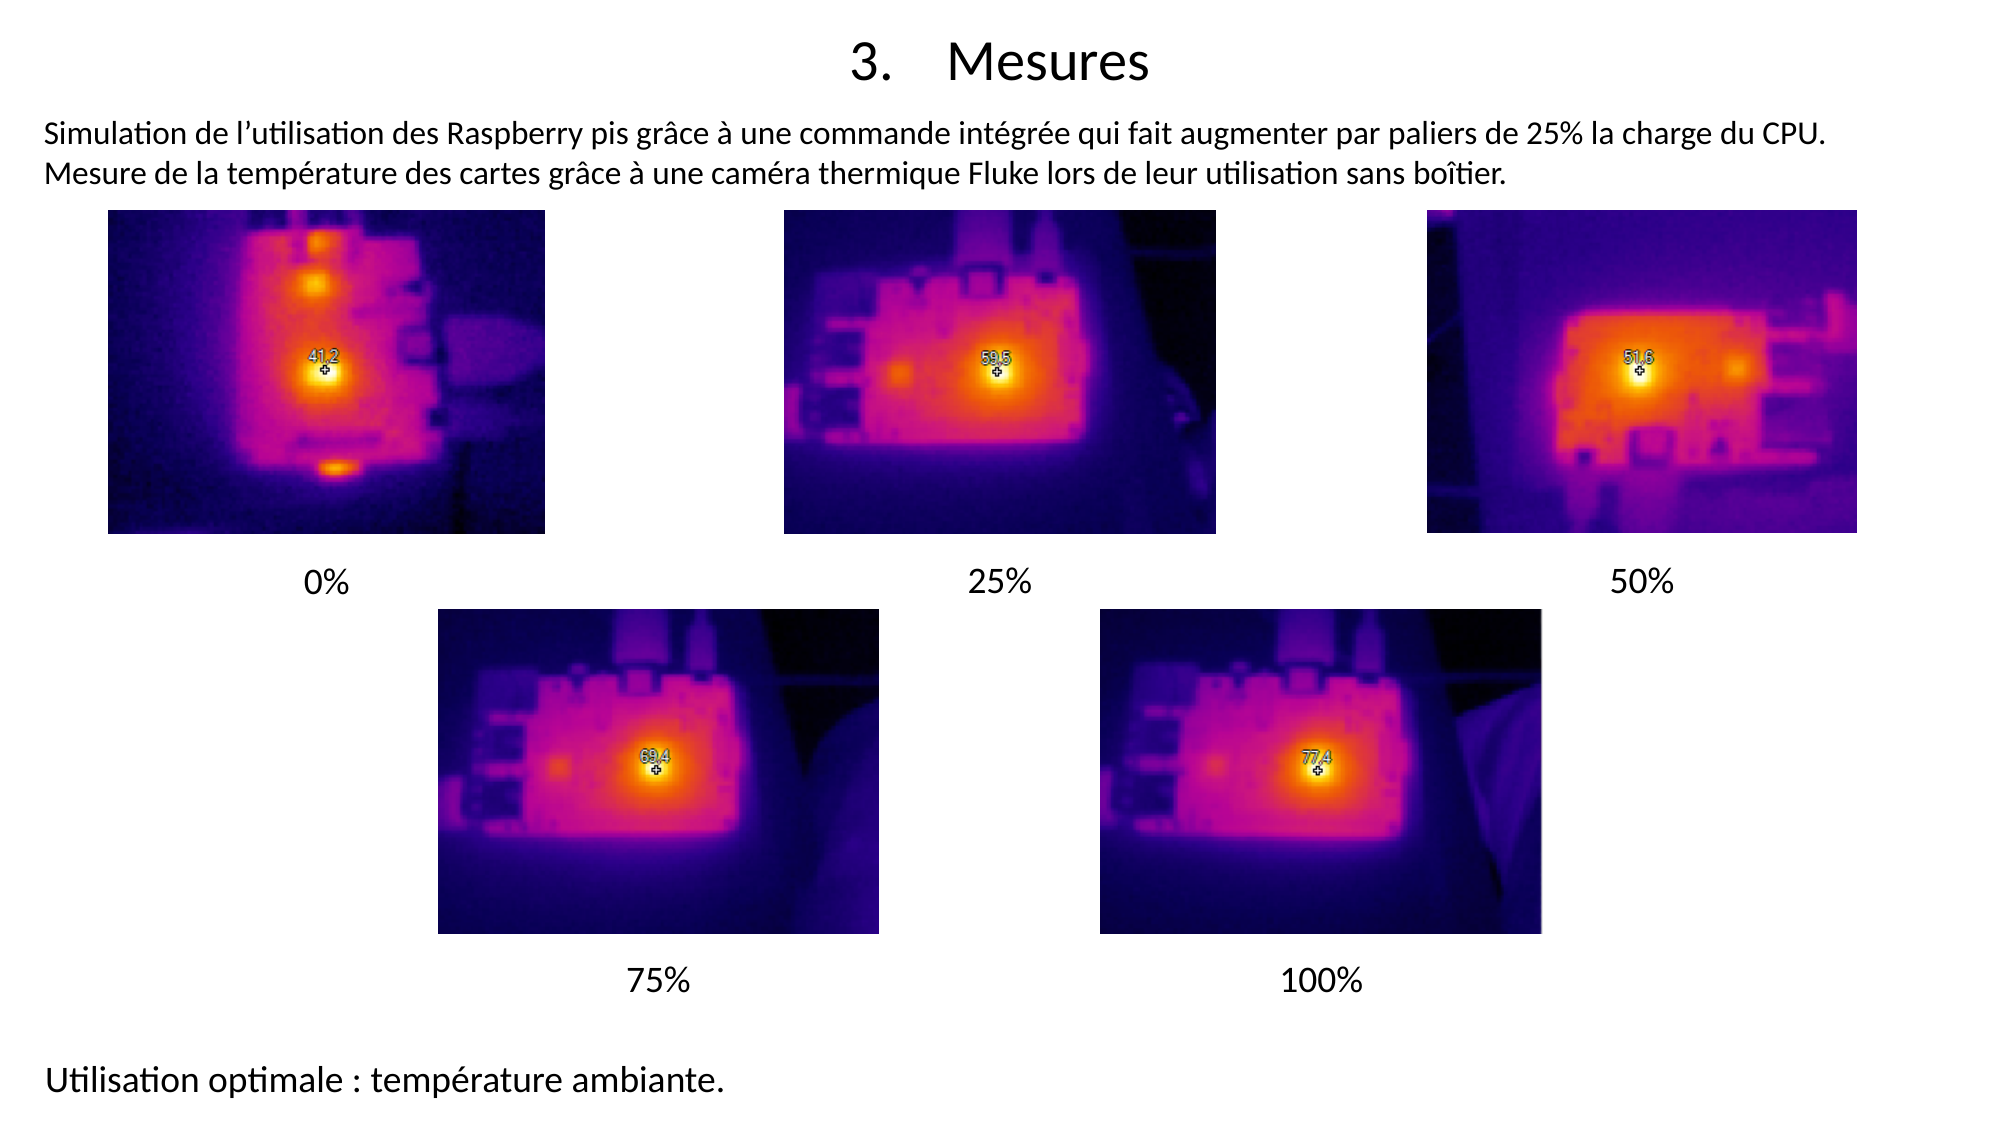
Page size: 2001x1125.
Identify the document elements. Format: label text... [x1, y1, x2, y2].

picture [1100, 609, 1543, 934]
title 3. Mesures [821, 21, 1179, 102]
text_box 0% [289, 550, 365, 610]
text_box 75% [611, 947, 706, 1008]
text_box Utilisation optimale : température ambiante. [30, 1047, 742, 1108]
text_box 25% [952, 549, 1048, 609]
picture [108, 210, 545, 534]
picture [1427, 210, 1857, 533]
text_box Simulation de l’utilisation des Raspberry pis grâce à une commande intégrée qui fait augmenter par paliers de 25% la charge du CPU. Mesure de la température des cartes grâce à une caméra thermique Fluke lors de leur utilisation sans boîtier. [29, 103, 2000, 199]
text_box 50% [1594, 549, 1690, 609]
picture [784, 210, 1216, 534]
text_box 100% [1264, 947, 1379, 1008]
picture [438, 609, 879, 934]
